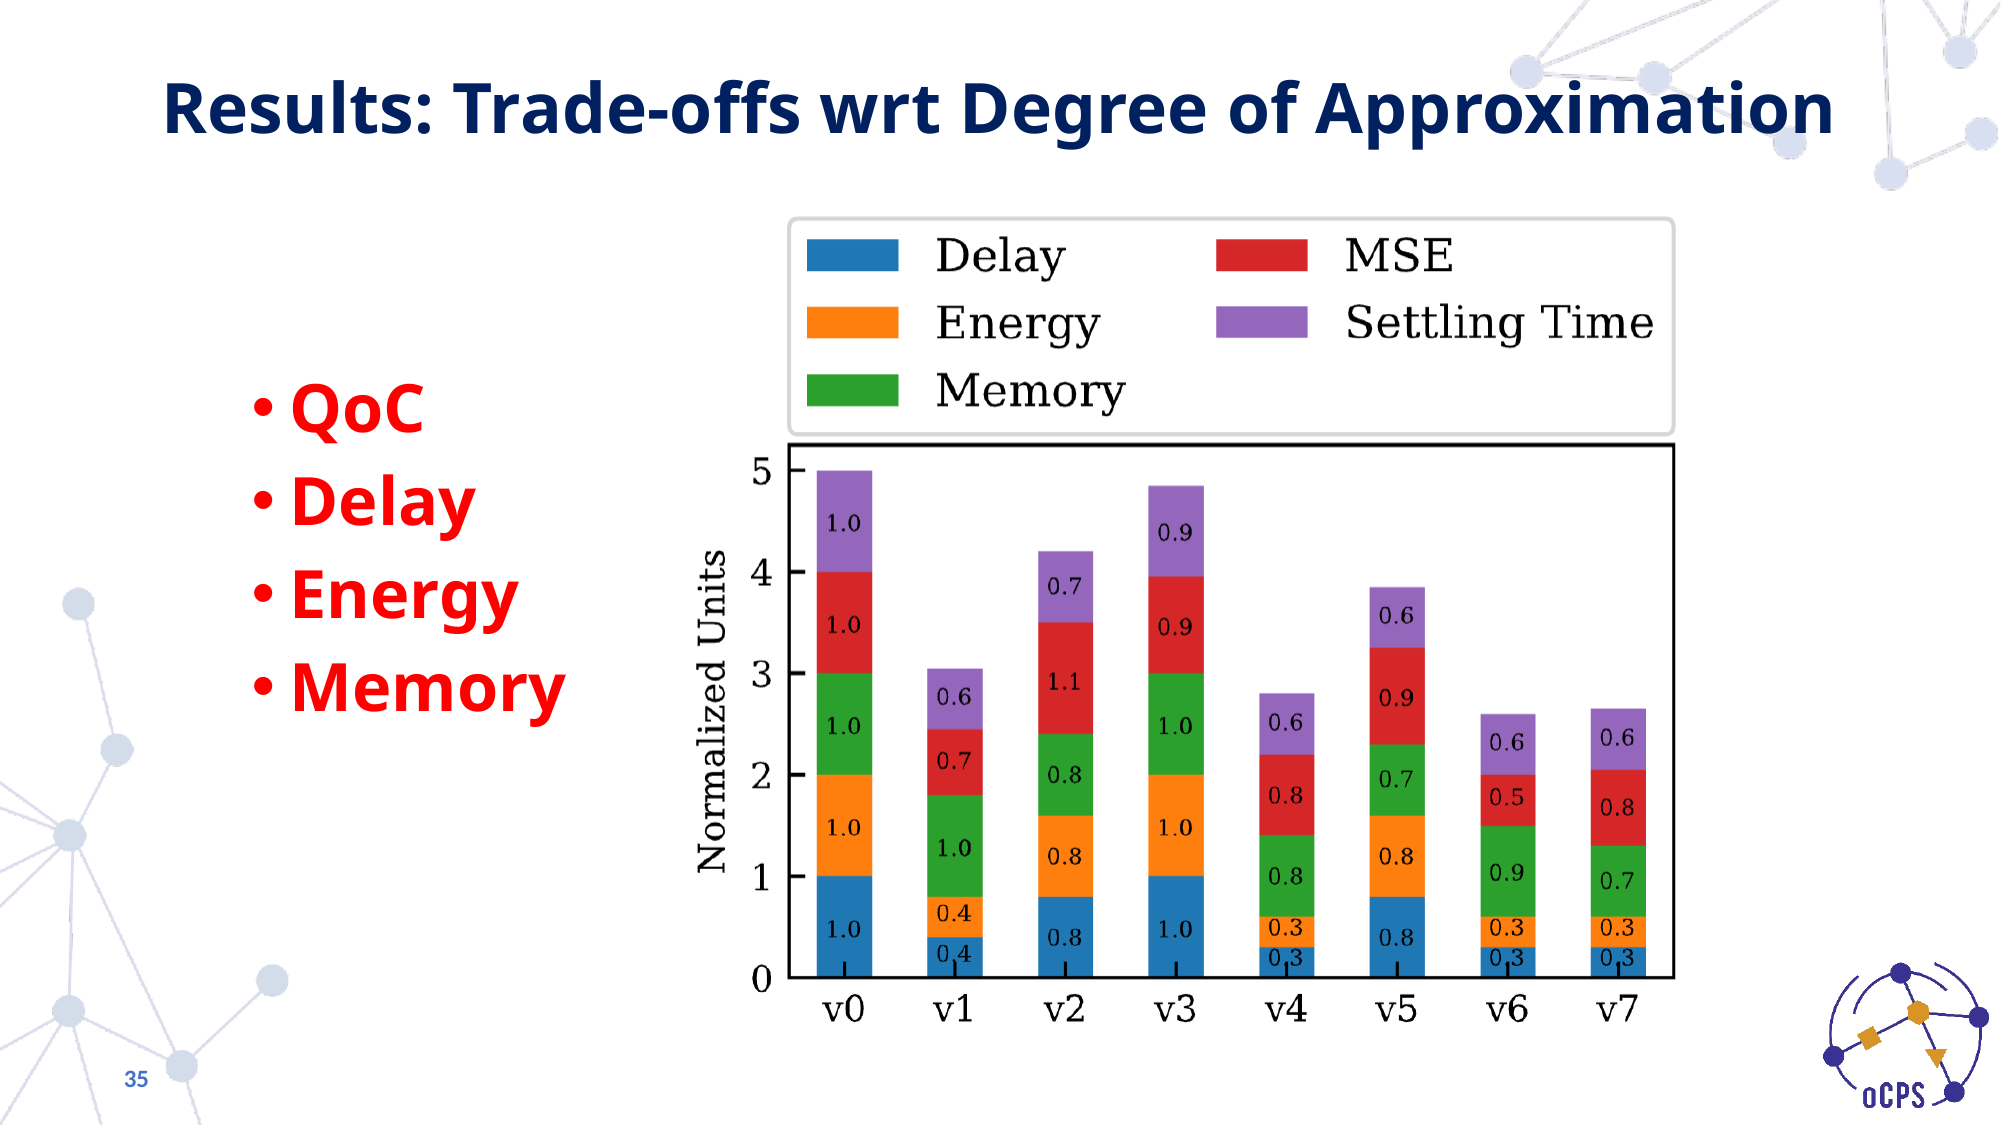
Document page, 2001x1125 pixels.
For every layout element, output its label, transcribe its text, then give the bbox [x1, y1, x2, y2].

text_box QoC Delay Energy Memory [236, 266, 664, 821]
picture [0, 575, 319, 1125]
slide_number 35 [108, 1047, 559, 1108]
title Results: Trade-offs wrt Degree of Approximation [137, 59, 1863, 163]
picture [664, 188, 1689, 1040]
picture [1823, 962, 1989, 1108]
